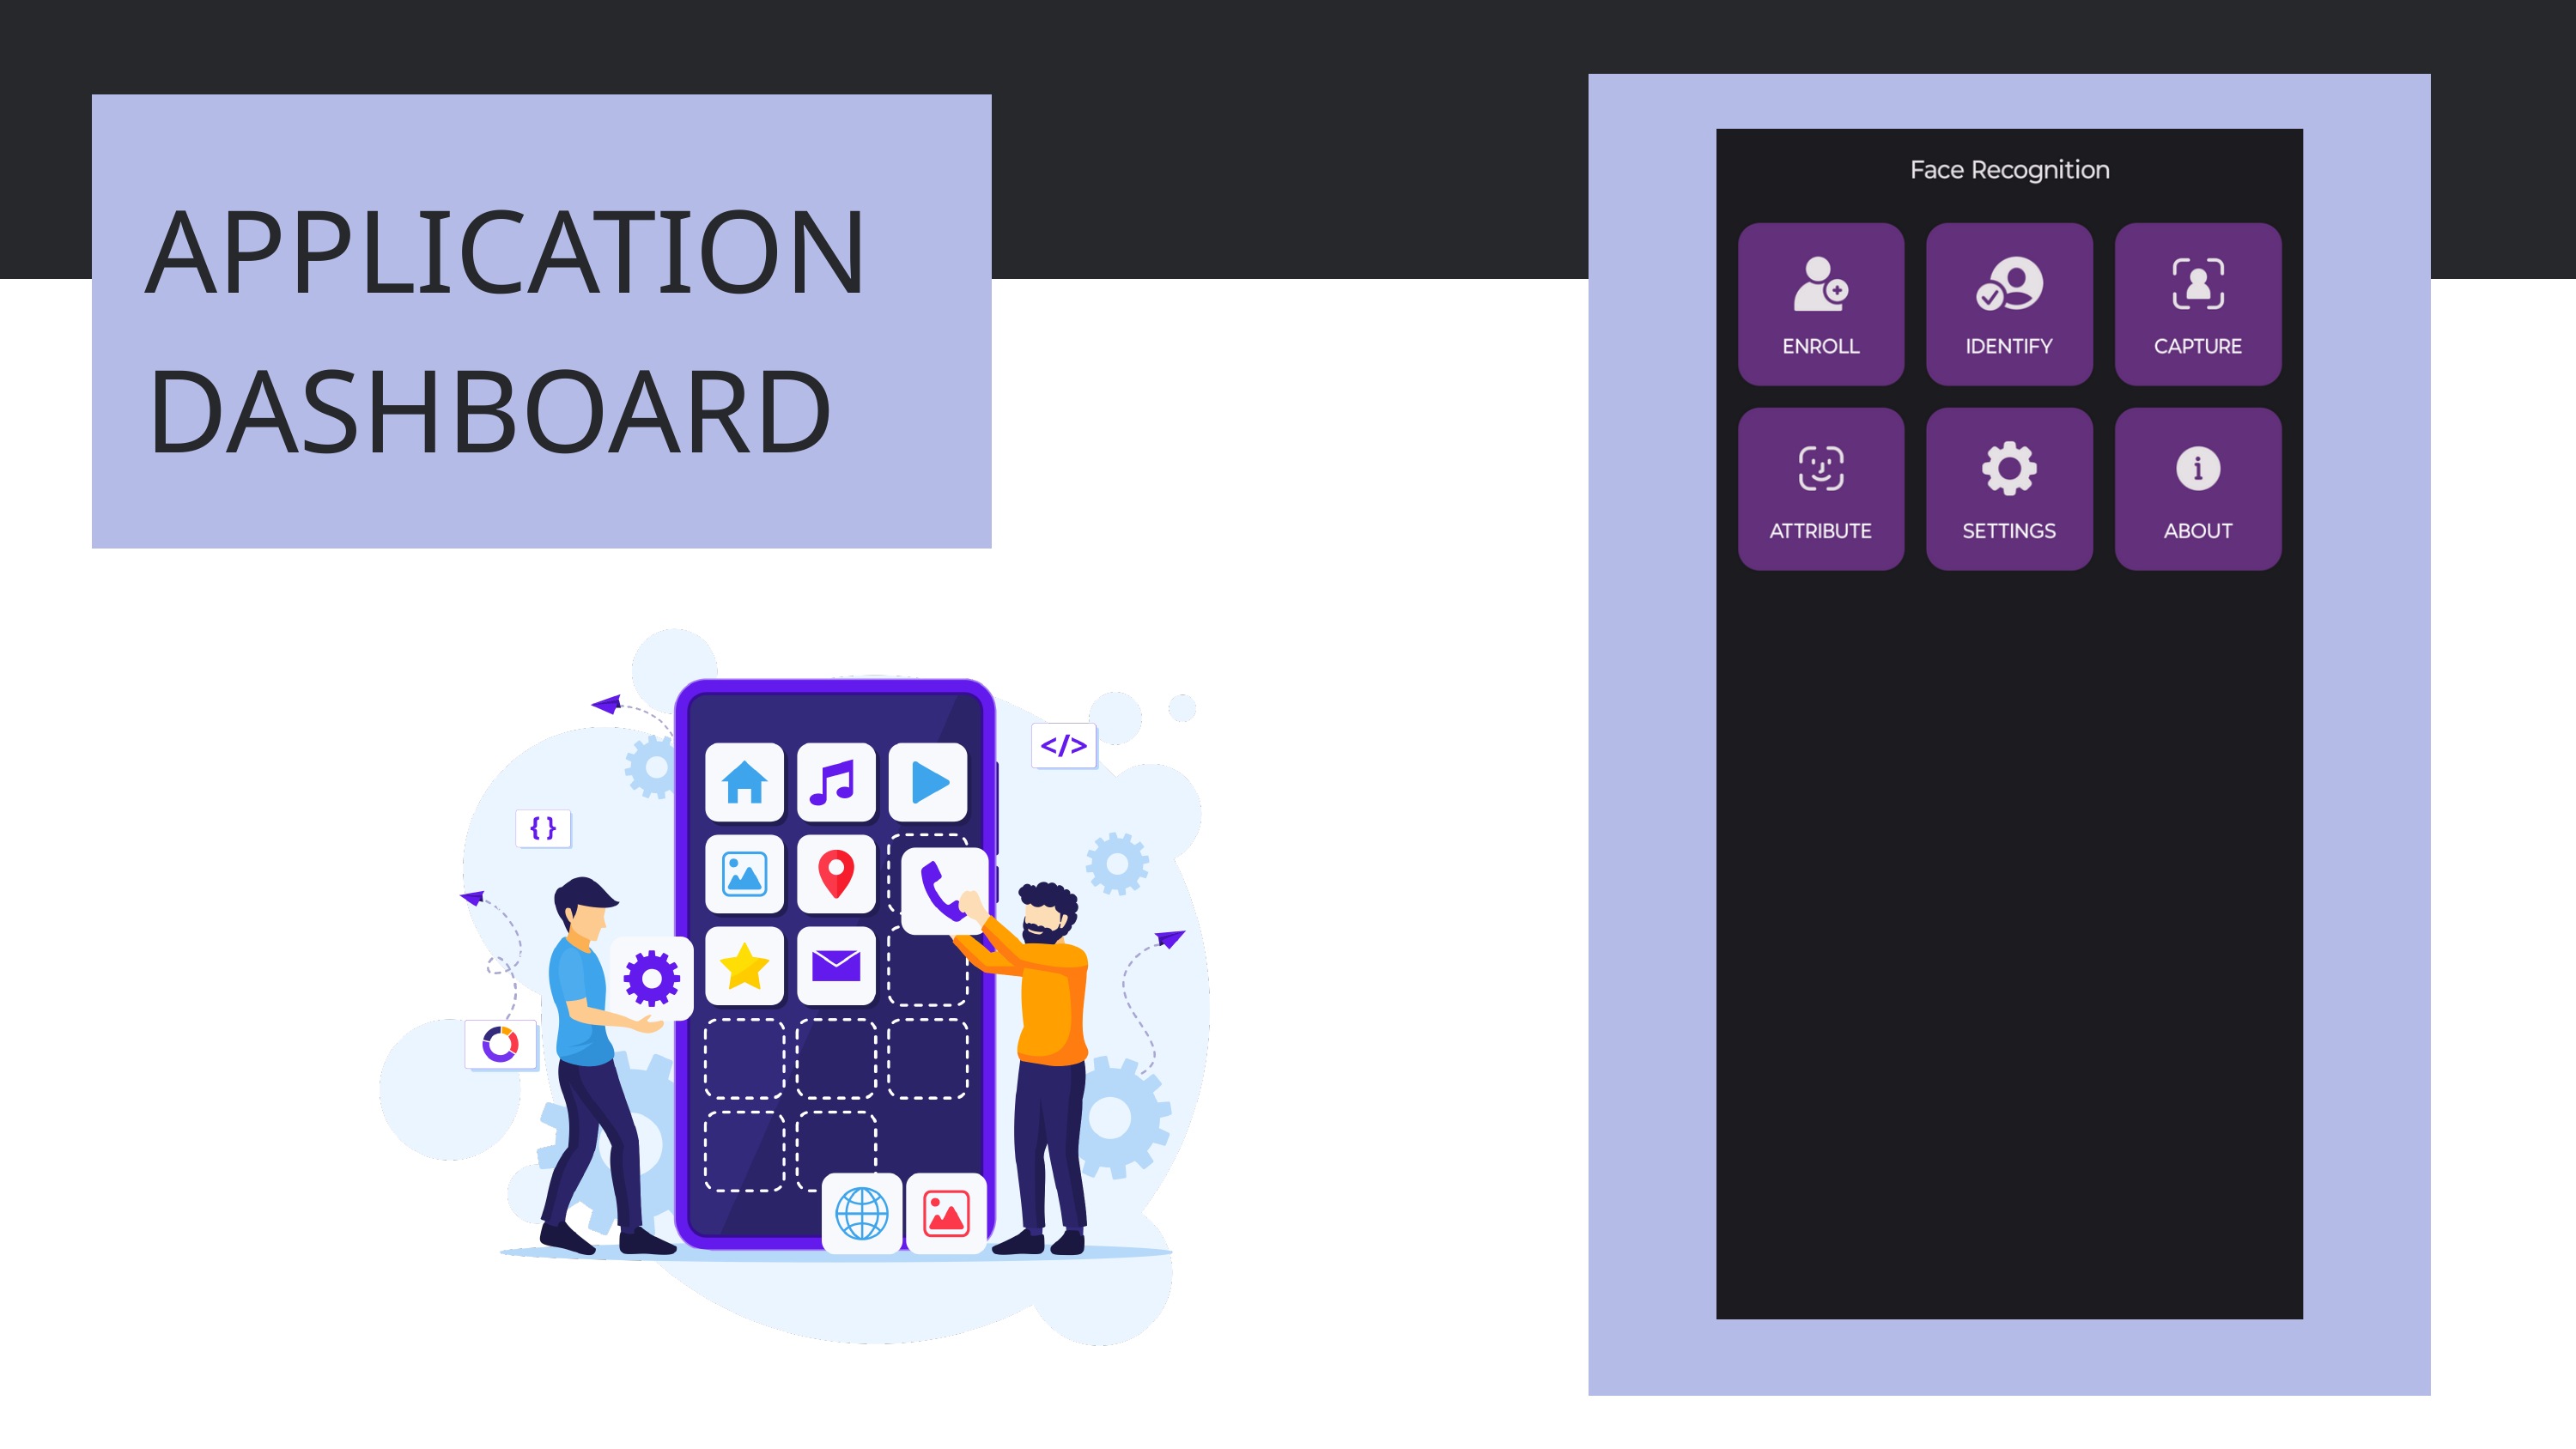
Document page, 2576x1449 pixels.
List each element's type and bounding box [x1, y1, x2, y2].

text_box [91, 94, 993, 549]
text_box [374, 626, 1217, 1351]
text_box [1588, 73, 2432, 1397]
text_box [0, 0, 2576, 279]
